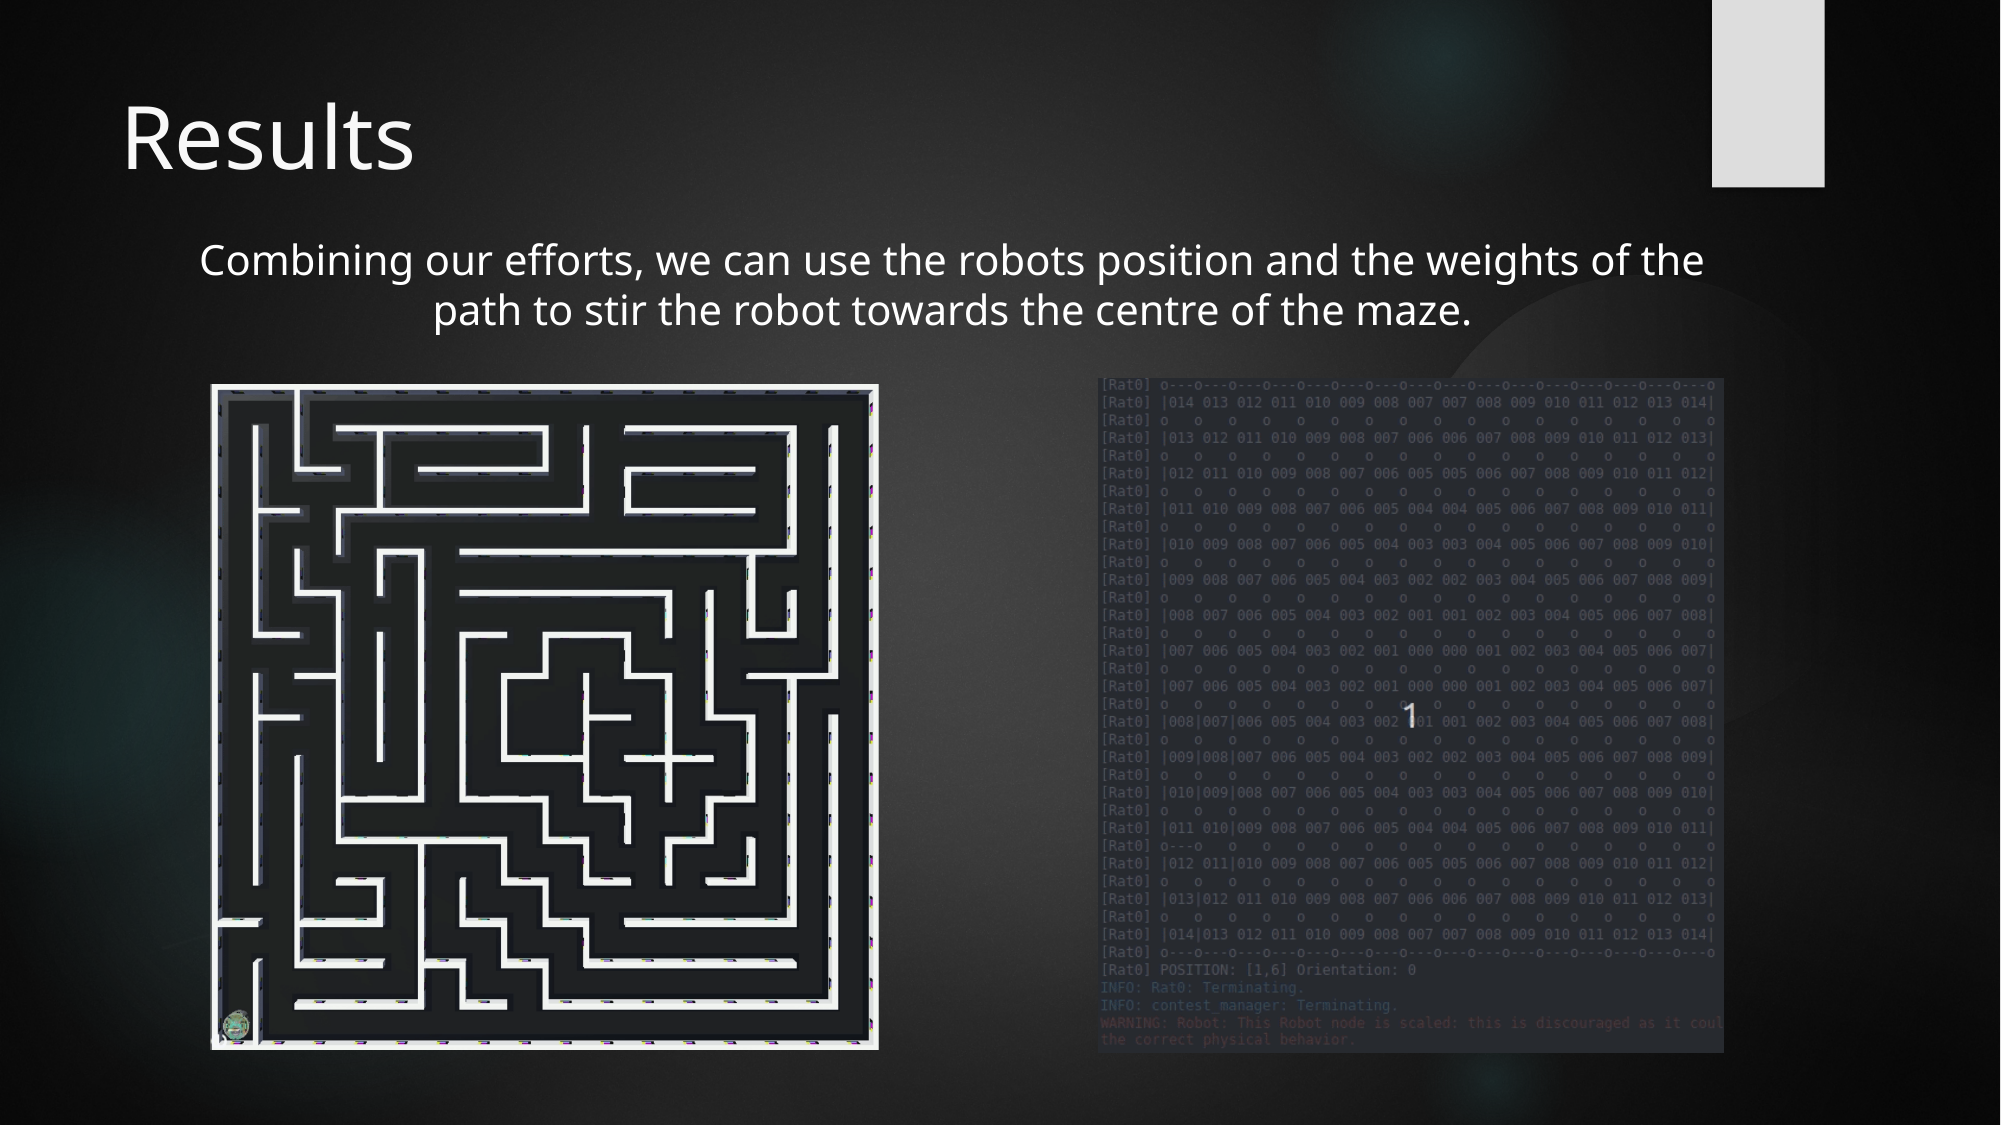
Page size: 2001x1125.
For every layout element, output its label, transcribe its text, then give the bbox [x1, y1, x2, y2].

text_box Combining our efforts, we can use the robots position and the weights of the path to stir the robot towards the centre of the maze. [180, 189, 1724, 378]
picture [0, 0, 2001, 1125]
text_box Results [105, 74, 1649, 304]
text_box [180, 378, 1096, 1025]
